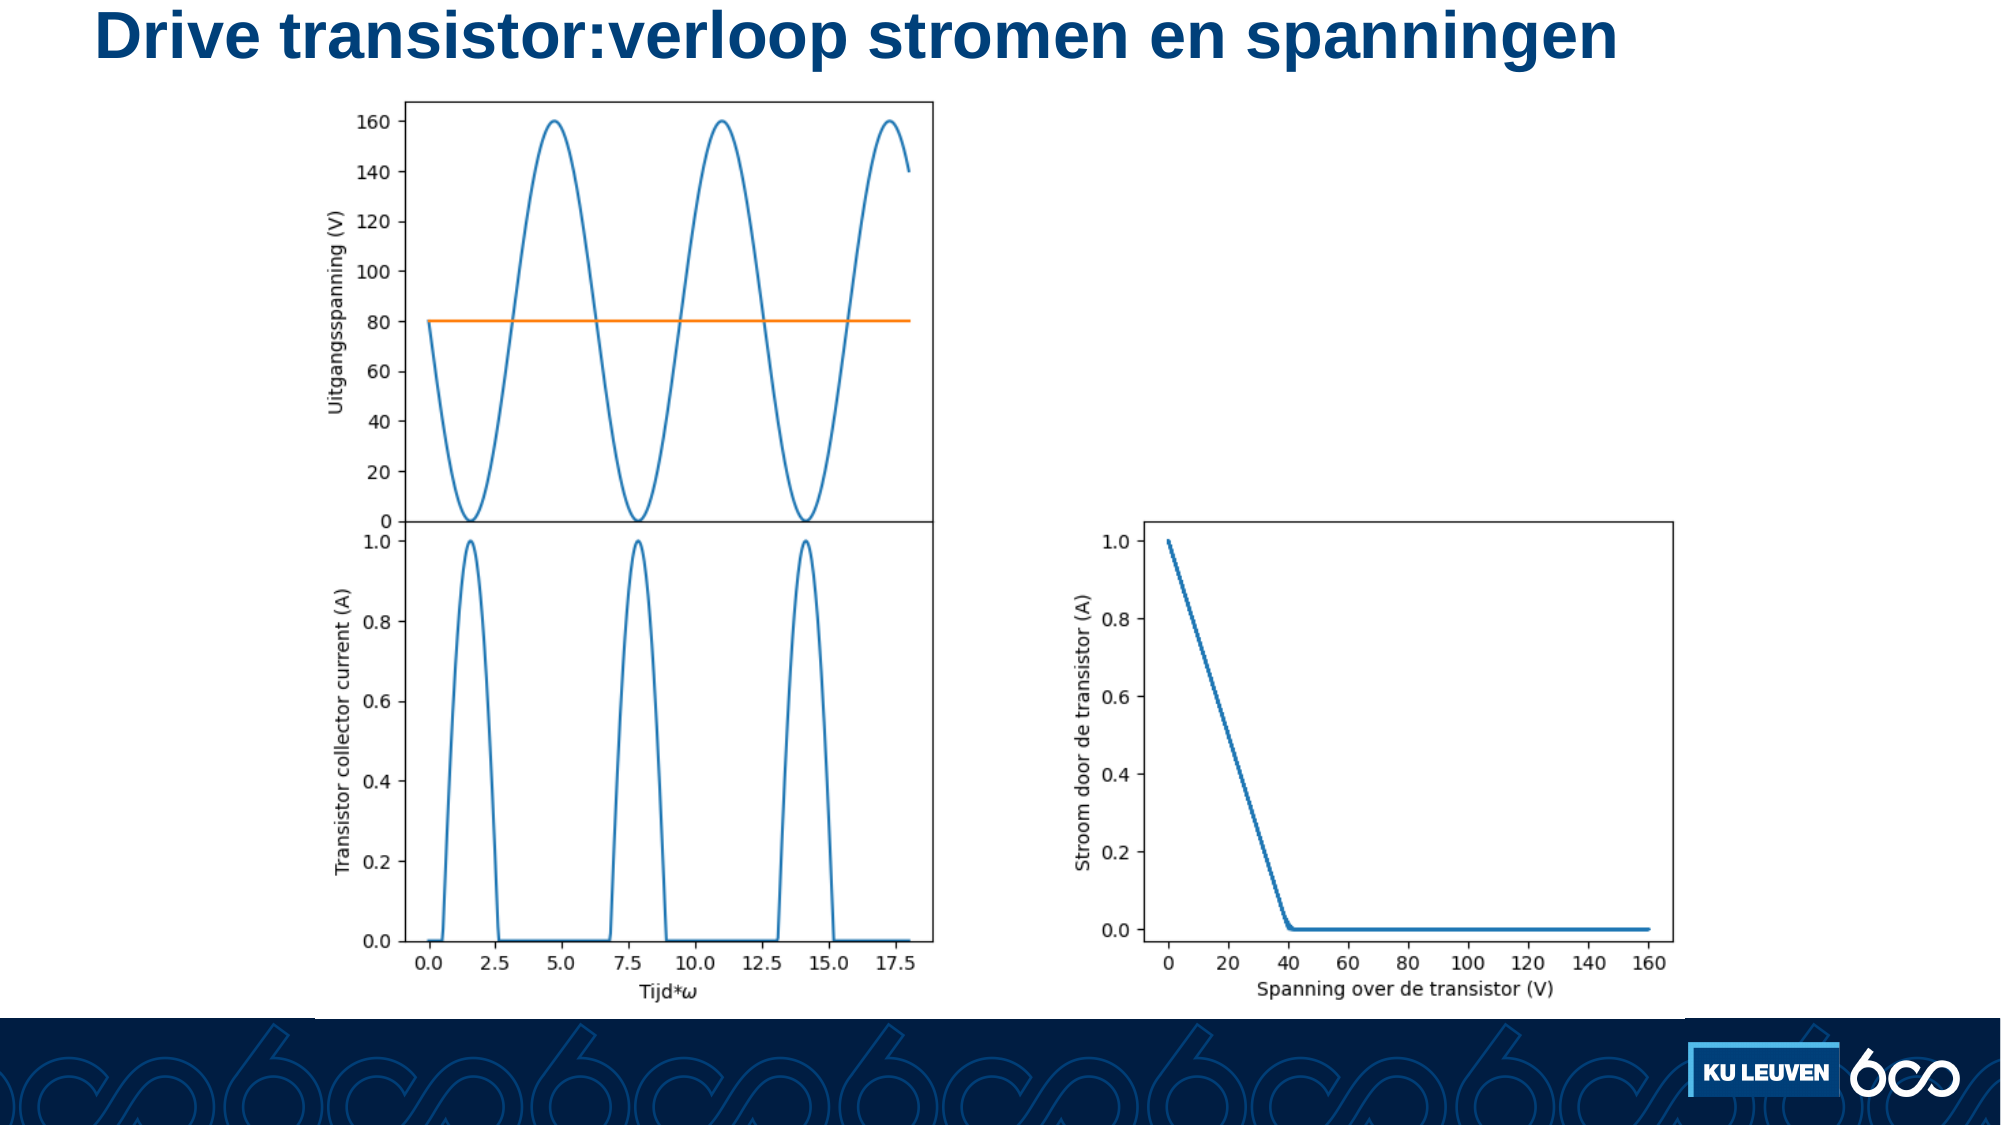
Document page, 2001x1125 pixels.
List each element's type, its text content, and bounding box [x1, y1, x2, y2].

picture [0, 88, 2001, 1125]
title Drive transistor:verloop stromen en spanningen [94, 0, 1906, 108]
